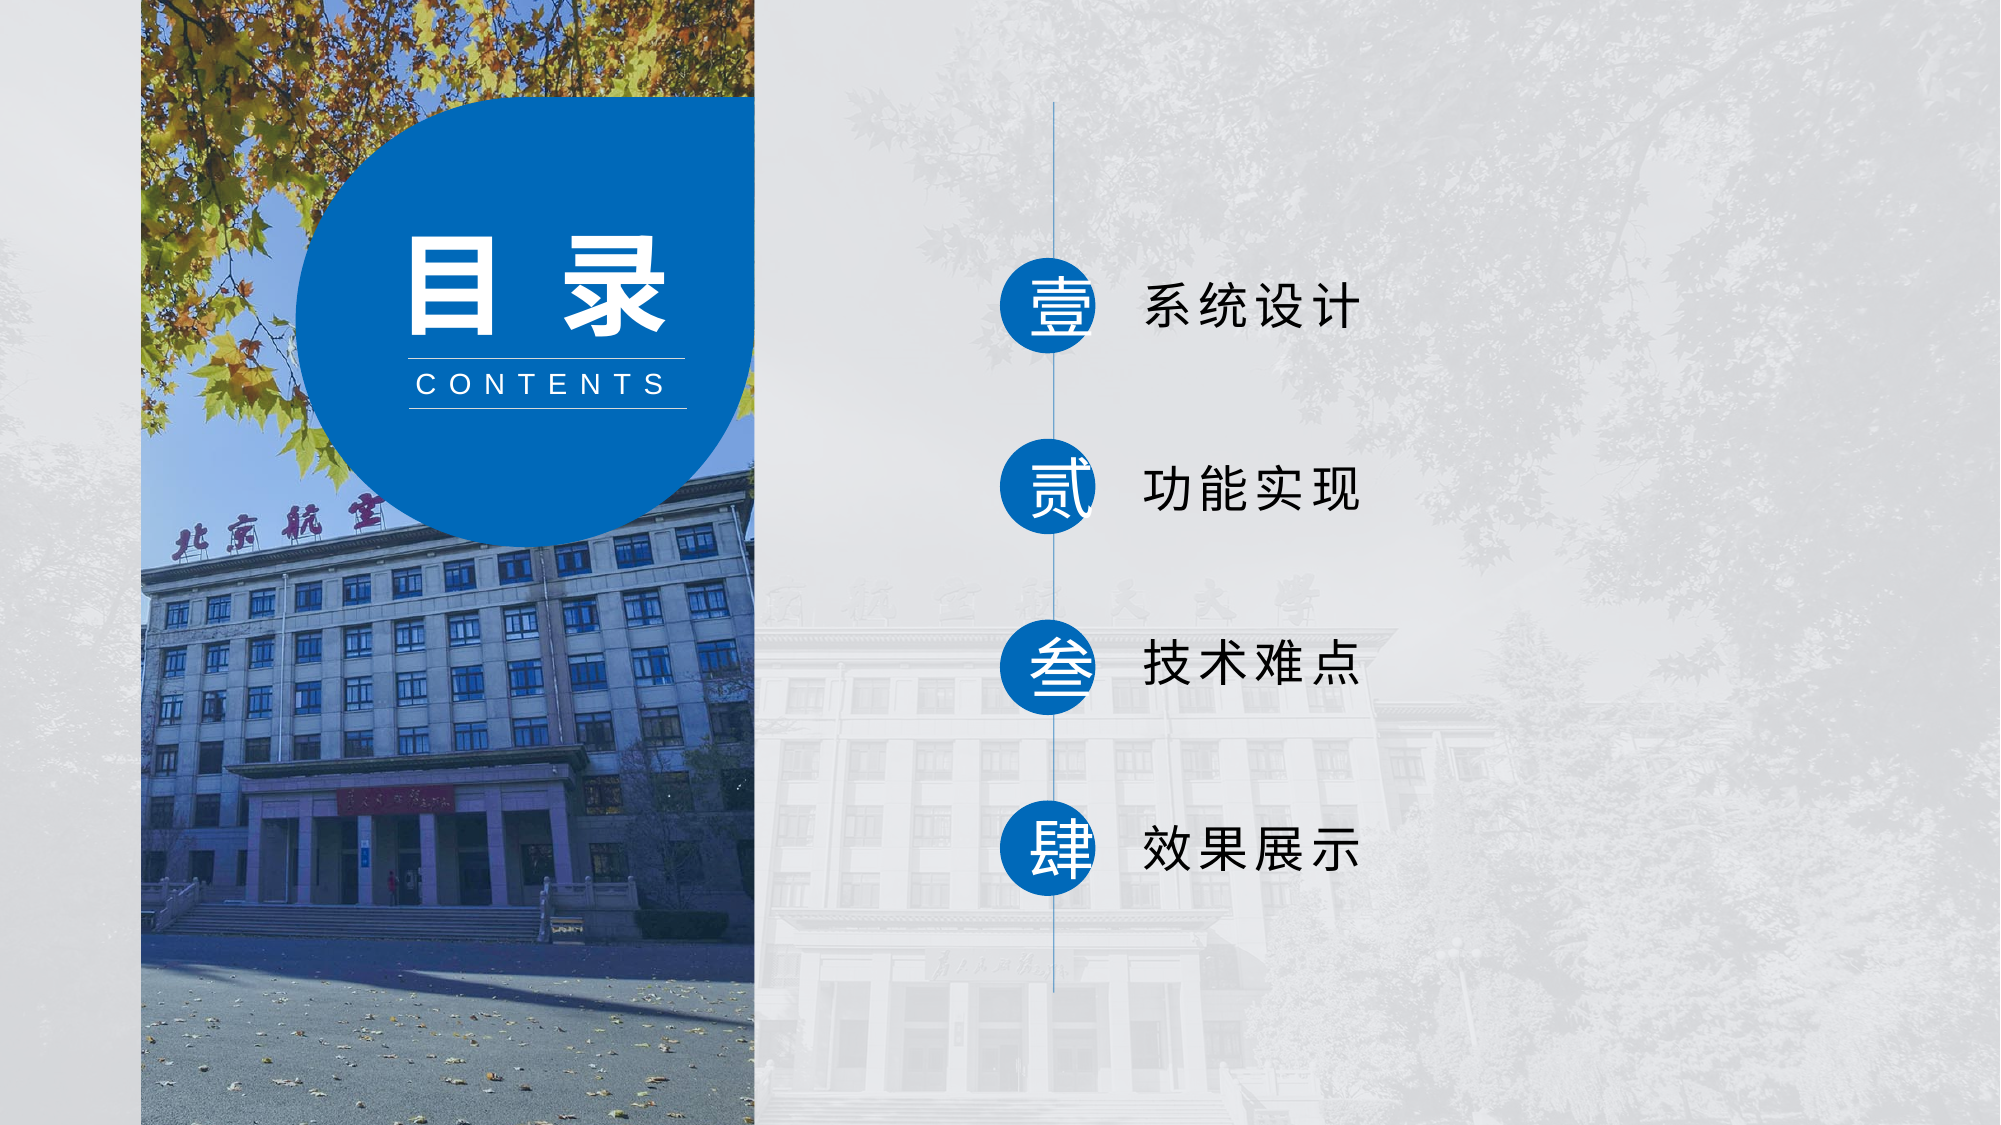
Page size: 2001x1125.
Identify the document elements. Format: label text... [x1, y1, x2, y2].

text_box 壹 [998, 256, 1053, 355]
text_box 肆 [998, 799, 1053, 897]
text_box 效果展示 [1142, 810, 1690, 886]
text_box 叁 [1054, 619, 1097, 716]
text_box 壹 [1054, 257, 1097, 354]
text_box 系统设计 [1142, 267, 1690, 343]
text_box 贰 [998, 437, 1053, 536]
text_box 功能实现 [1142, 449, 1690, 525]
text_box 肆 [1054, 799, 1097, 897]
text_box 贰 [1054, 438, 1097, 535]
picture [141, 0, 755, 1125]
text_box 叁 [998, 618, 1053, 717]
text_box 技术难点 [1142, 623, 1737, 759]
